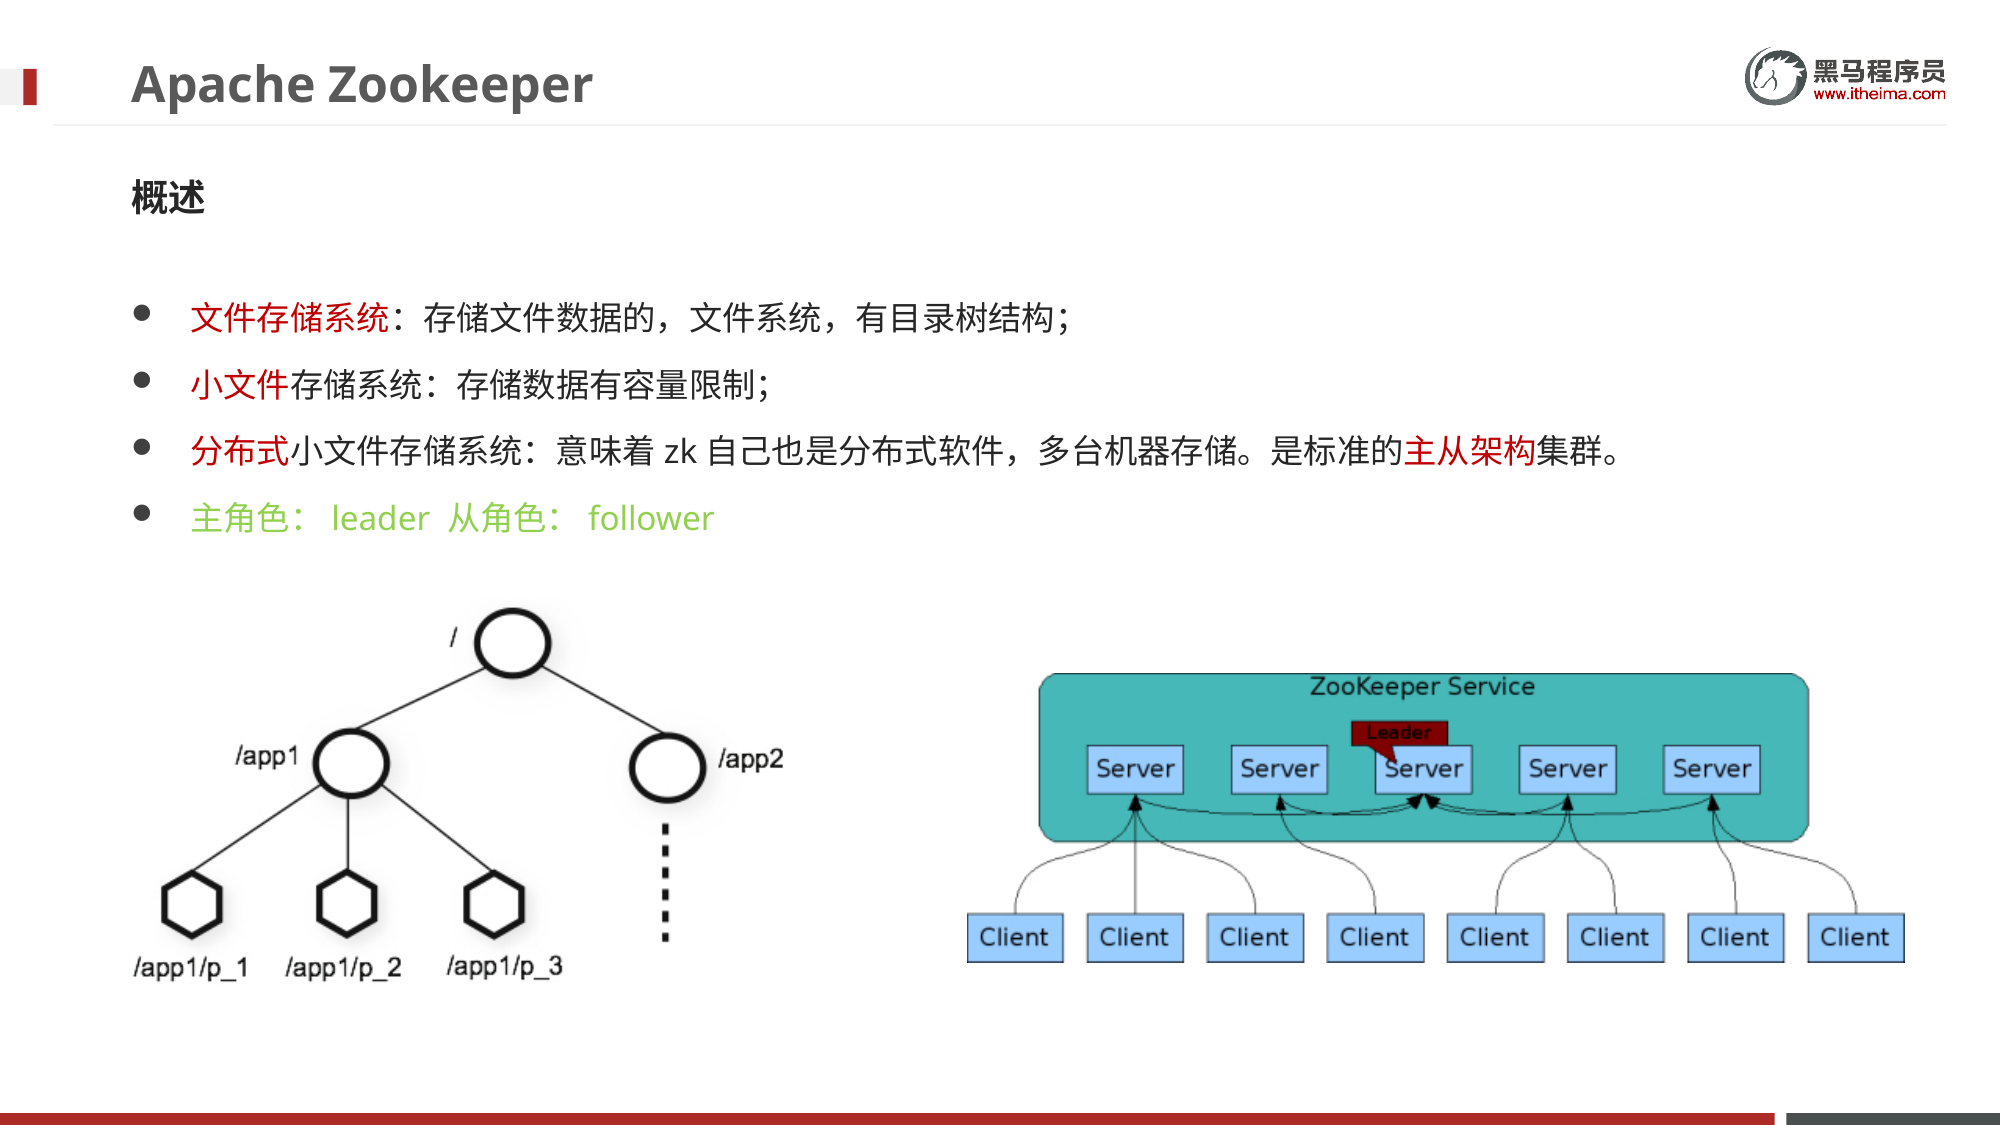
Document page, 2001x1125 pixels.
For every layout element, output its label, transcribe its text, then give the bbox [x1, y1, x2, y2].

picture [1744, 46, 1946, 106]
picture [967, 672, 1906, 963]
list 概述 [116, 154, 1880, 239]
title Apache Zookeeper [116, 40, 1556, 125]
picture [127, 597, 819, 994]
list 文件存储系统：存储文件数据的，文件系统，有目录树结构； 小文件存储系统：存储数据有容量限制； 分布式小文件存储系统：意味着zk自己也是分布式软件，多台机器存储。是标准的主从架构集群。 主角色：leader 从角色：follower [116, 270, 1880, 963]
